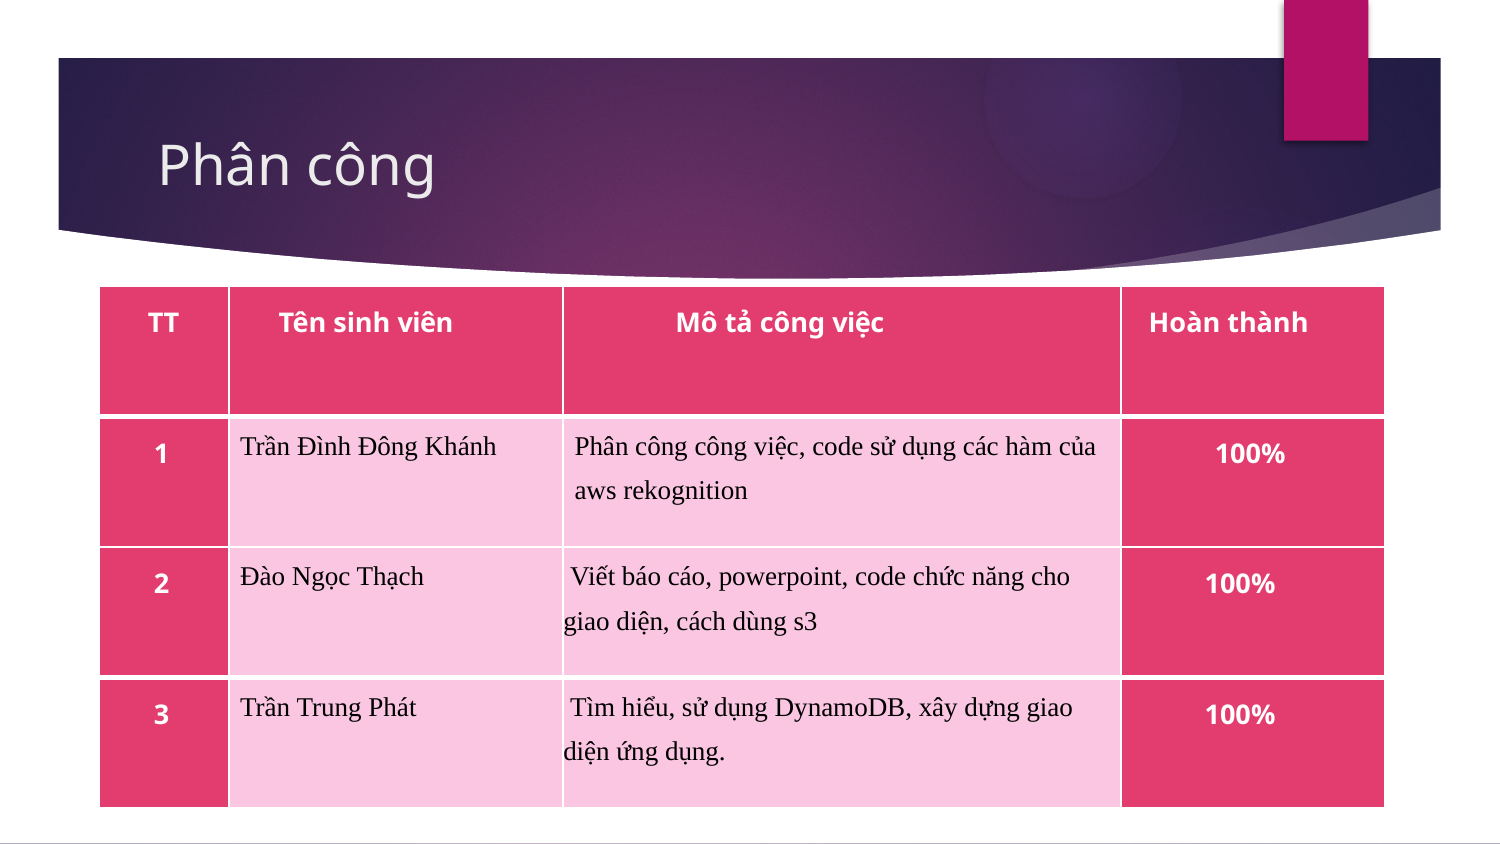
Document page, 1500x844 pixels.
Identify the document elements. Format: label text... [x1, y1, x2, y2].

title Phân công [142, 119, 1220, 207]
table_cell 3 [100, 680, 228, 807]
table_cell 100% [1122, 548, 1384, 675]
table_cell Viết báo cáo, powerpoint, code chức năng cho giao diện, cách dùng s3 [564, 548, 1120, 675]
table_cell Tìm hiểu, sử dụng DynamoDB, xây dựng giao diện ứng dụng. [564, 680, 1120, 807]
table_cell 2 [100, 548, 228, 675]
table_header TT [100, 287, 228, 414]
table_cell Trần Đình Đông Khánh [230, 419, 562, 546]
table_header Mô tả công việc [564, 287, 1120, 414]
table_cell 1 [100, 419, 228, 546]
table_cell Đào Ngọc Thạch [230, 548, 562, 675]
table_header Tên sinh viên [230, 287, 562, 414]
table_header Hoàn thành [1122, 287, 1384, 414]
table_cell Trần Trung Phát [230, 680, 562, 807]
table_cell Phân công công việc, code sử dụng các hàm của aws rekognition [564, 419, 1120, 546]
table_cell 100% [1122, 680, 1384, 807]
table_cell 100% [1122, 419, 1384, 546]
